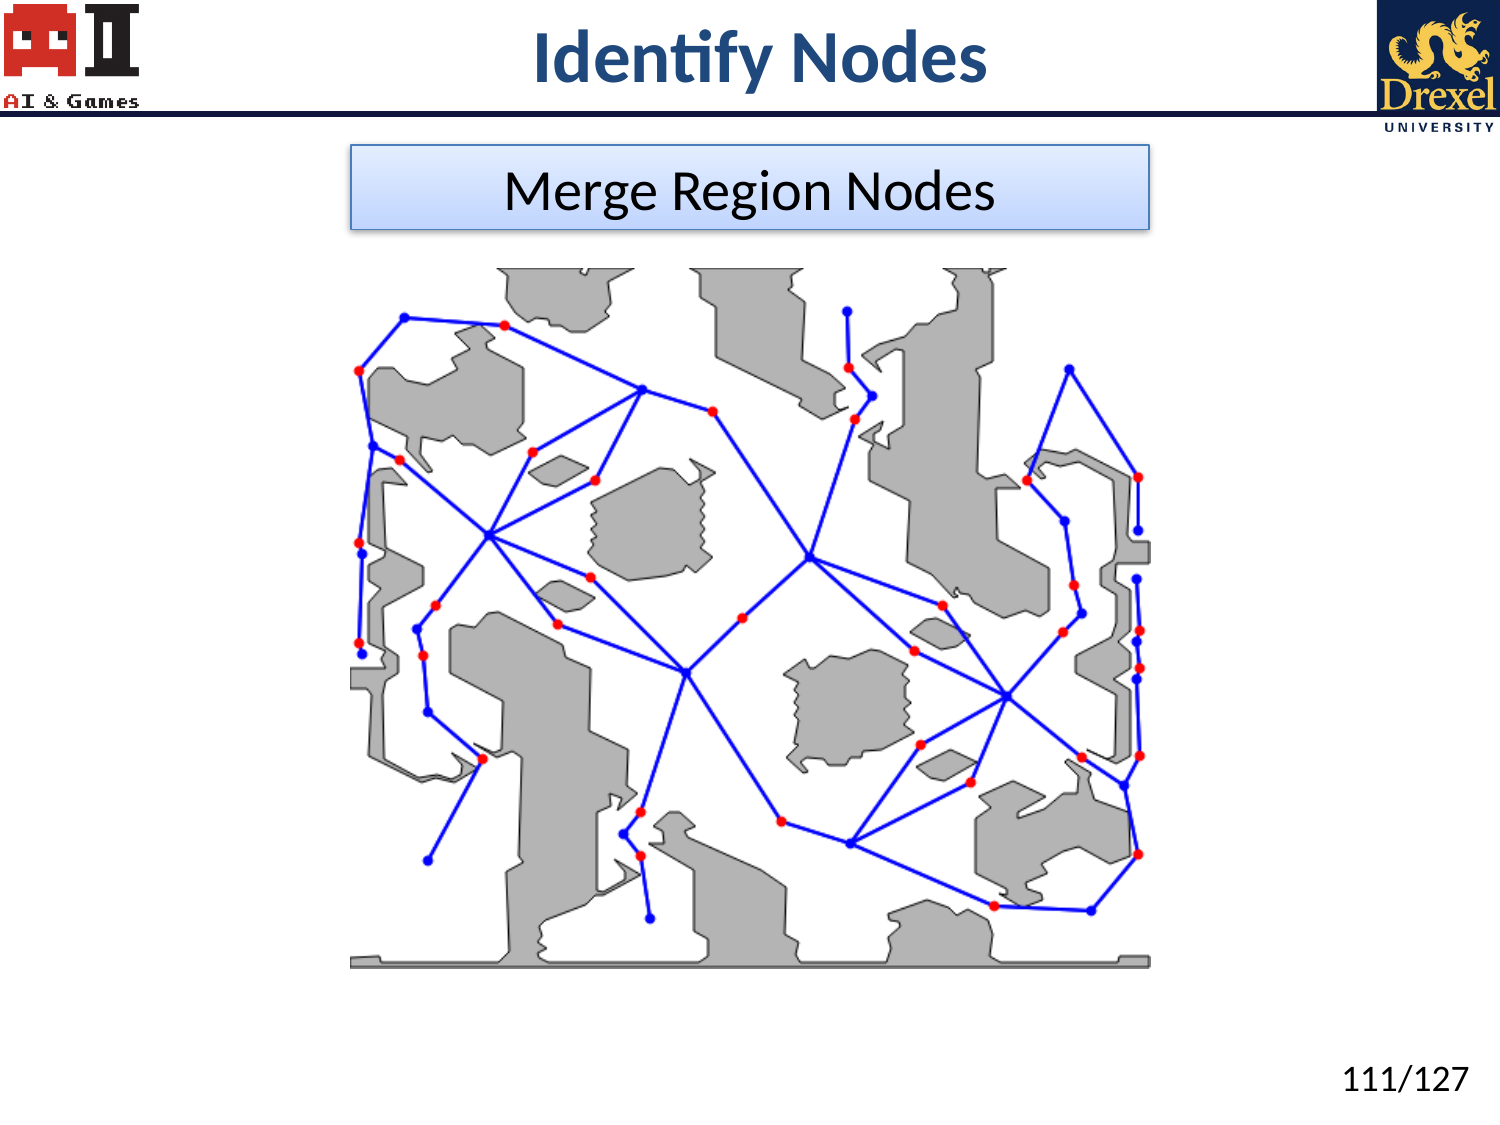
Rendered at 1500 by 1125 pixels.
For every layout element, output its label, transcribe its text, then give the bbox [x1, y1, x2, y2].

picture [1377, 0, 1500, 111]
title Identify Nodes [144, 0, 1377, 115]
picture [1376, 117, 1500, 132]
picture [4, 4, 139, 108]
text_box Merge Region Nodes [350, 144, 1150, 230]
picture [350, 268, 1152, 970]
